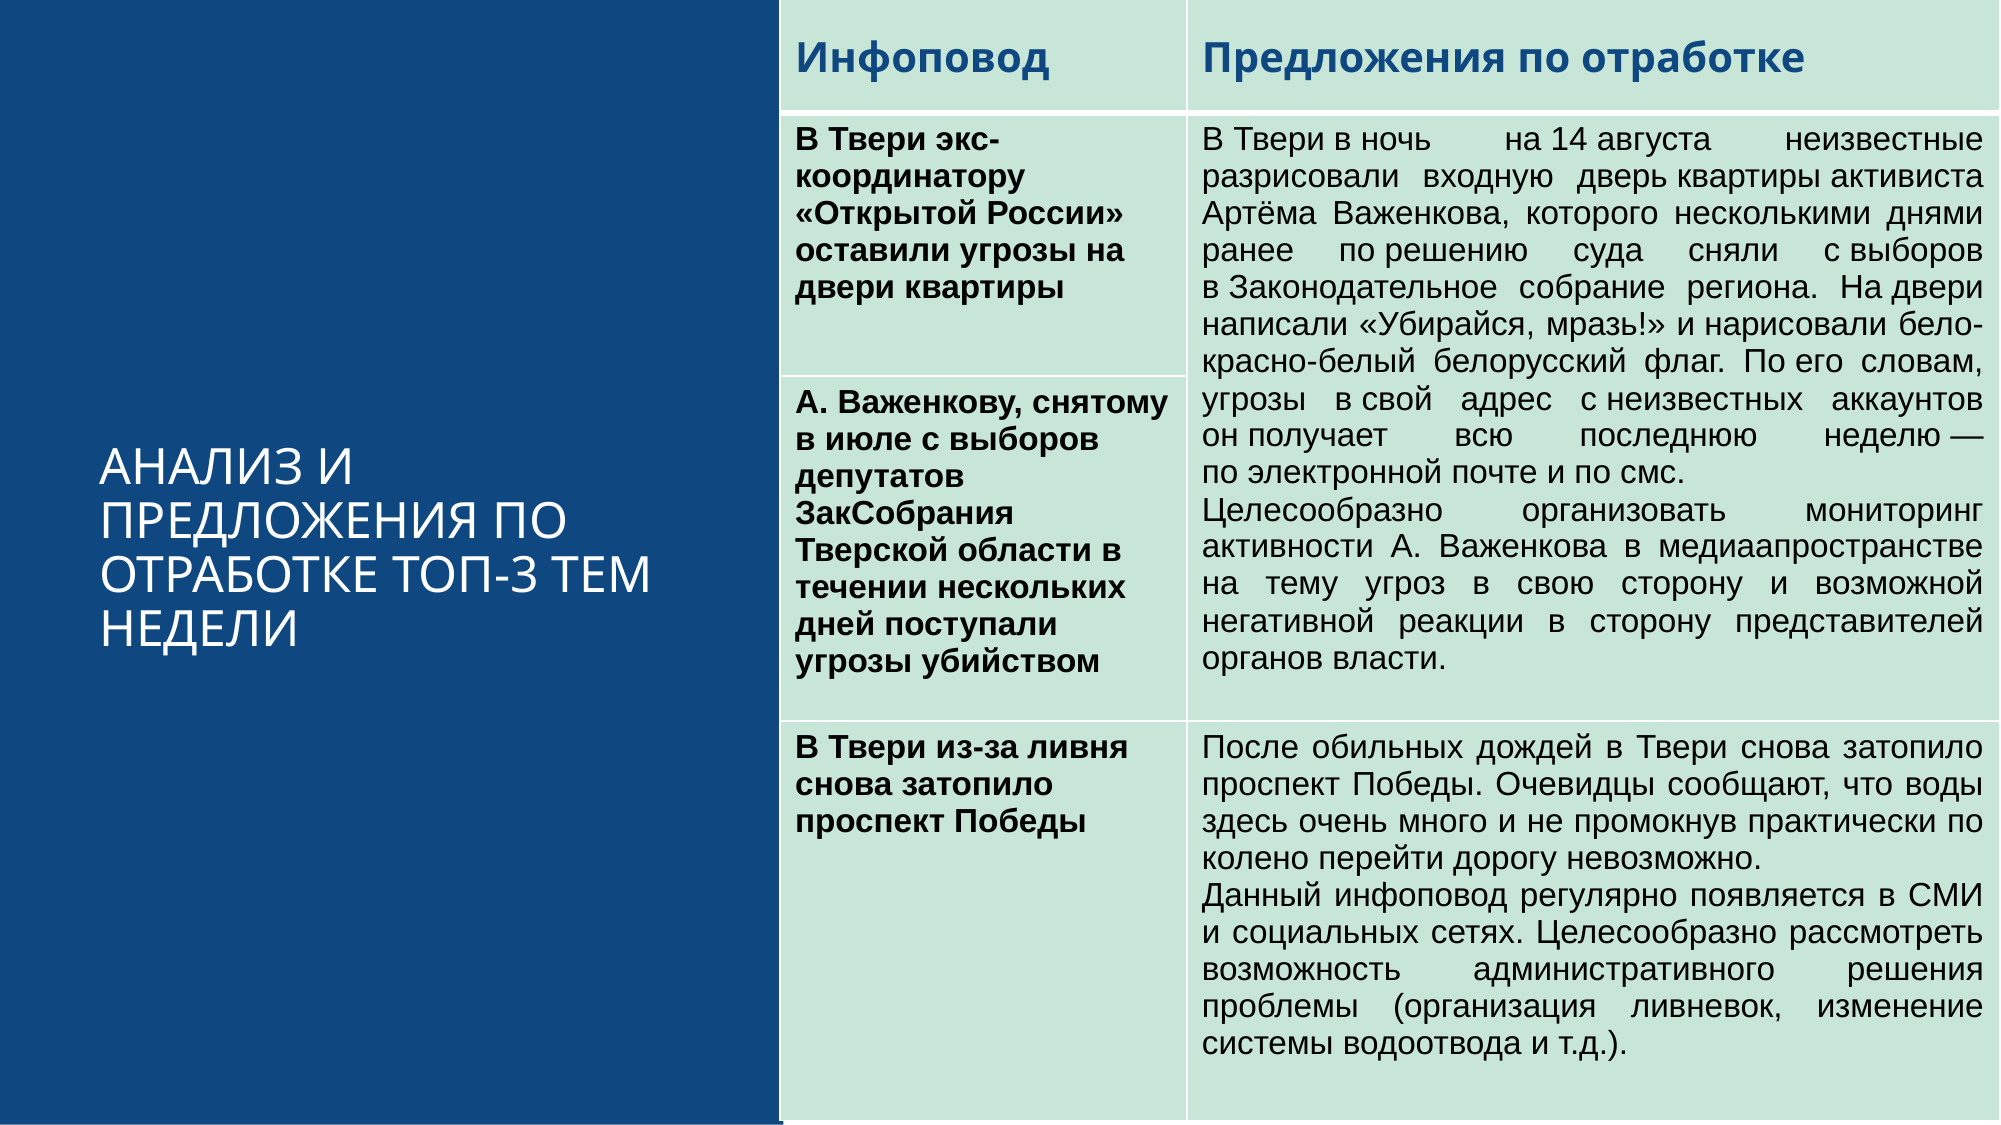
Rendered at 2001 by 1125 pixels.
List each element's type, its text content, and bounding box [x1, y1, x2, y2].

table_header Инфоповод [781, 0, 1186, 110]
table_header Предложения по отработке [1188, 0, 1999, 110]
table_cell А. Важенкову, снятому в июле с выборов депутатов ЗакСобрания Тверской области в течении нескольких дней поступали угрозы убийством [781, 377, 1186, 720]
table_cell В Твери из-за ливня снова затопило проспект Победы [781, 722, 1186, 1120]
table_cell В Твери в ночь на 14 августа неизвестные разрисовали входную дверь квартиры активиста Артёма Важенкова, которого несколькими днями ранее по решению суда сняли с выборов в Законодательное собрание региона. На двери написали «Убирайся, мразь!» и нарисовали бело-красно-белый белорусский флаг. По его словам, угрозы в свой адрес с неизвестных аккаунтов он получает всю последнюю неделю — по электронной почте и по смс. Целесообразно организовать мониторинг активности А. Важенкова в медиаапространстве на тему угроз в свою сторону и возможной негативной реакции в сторону представителей органов власти. [1188, 116, 1999, 720]
table_cell В Твери экс-координатору «Открытой России» оставили угрозы на двери квартиры [781, 116, 1186, 375]
text_box АНАЛИЗ И ПРЕДЛОЖЕНИЯ ПО ОТРАБОТКЕ ТОП-3 ТЕМ НЕДЕЛИ [84, 440, 680, 659]
table_cell После обильных дождей в Твери снова затопило проспект Победы. Очевидцы сообщают, что воды здесь очень много и не промокнув практически по колено перейти дорогу невозможно. Данный инфоповод регулярно появляется в СМИ и социальных сетях. Целесообразно рассмотреть возможность административного решения проблемы (организация ливневок, изменение системы водоотвода и т.д.). [1188, 722, 1999, 1120]
